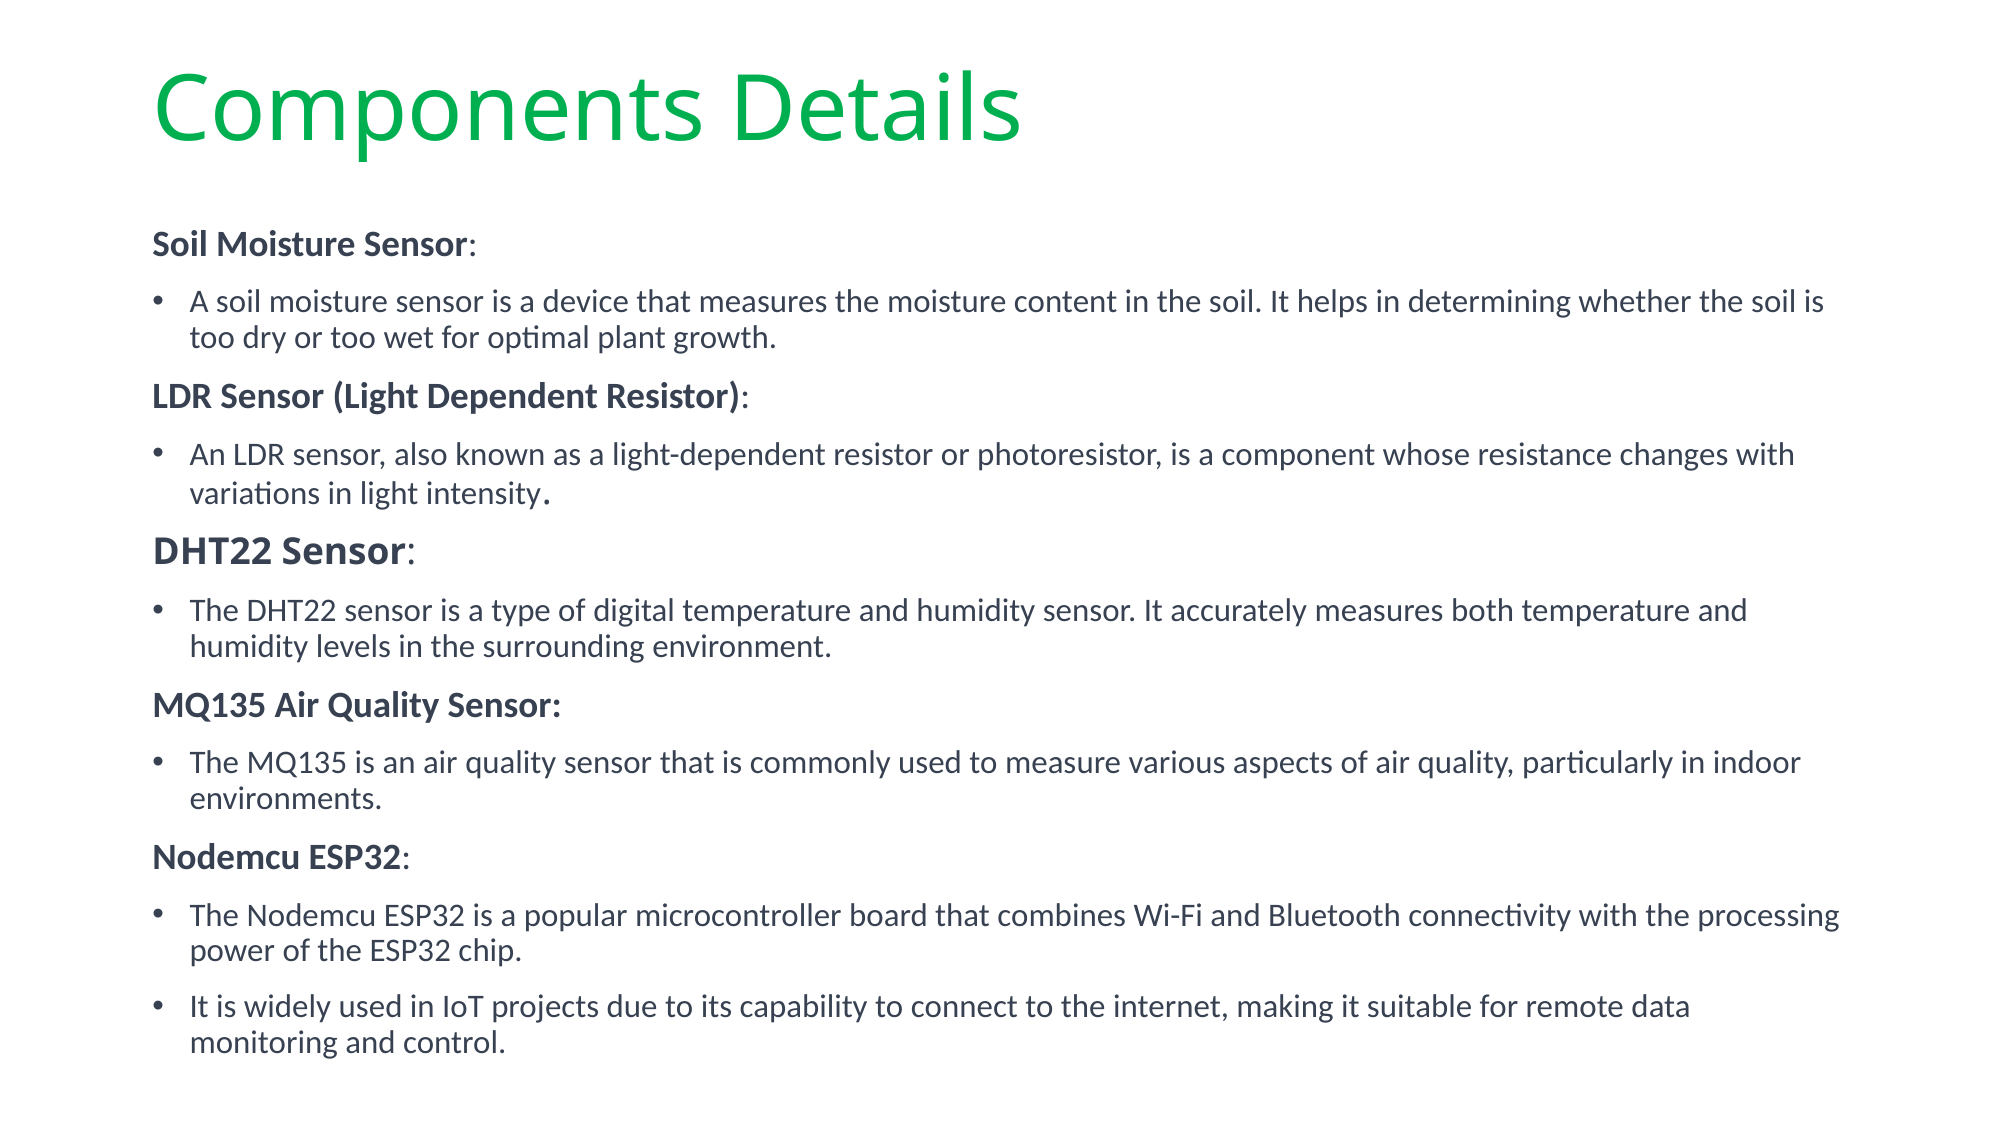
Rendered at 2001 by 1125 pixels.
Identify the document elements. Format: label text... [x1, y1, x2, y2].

title Components Details [137, 22, 1863, 199]
list Soil Moisture Sensor: A soil moisture sensor is a device that measures the moisture content in the soil. It helps in determining whether the soil is too dry or too wet for optimal plant growth. LDR Sensor (Light Dependent Resistor): An LDR sensor, also known as a light-dependent resistor or photoresistor, is a component whose resistance changes with variations in light intensity. DHT22 Sensor: The DHT22 sensor is a type of digital temperature and humidity sensor. It accurately measures both temperature and humidity levels in the surrounding environment. MQ135 Air Quality Sensor: The MQ135 is an air quality sensor that is commonly used to measure various aspects of air quality, particularly in indoor environments. Nodemcu ESP32: The Nodemcu ESP32 is a popular microcontroller board that combines Wi-Fi and Bluetooth connectivity with the processing power of the ESP32 chip. It is widely used in IoT projects due to its capability to connect to the internet, making it suitable for remote data monitoring and control. [137, 216, 1863, 1077]
